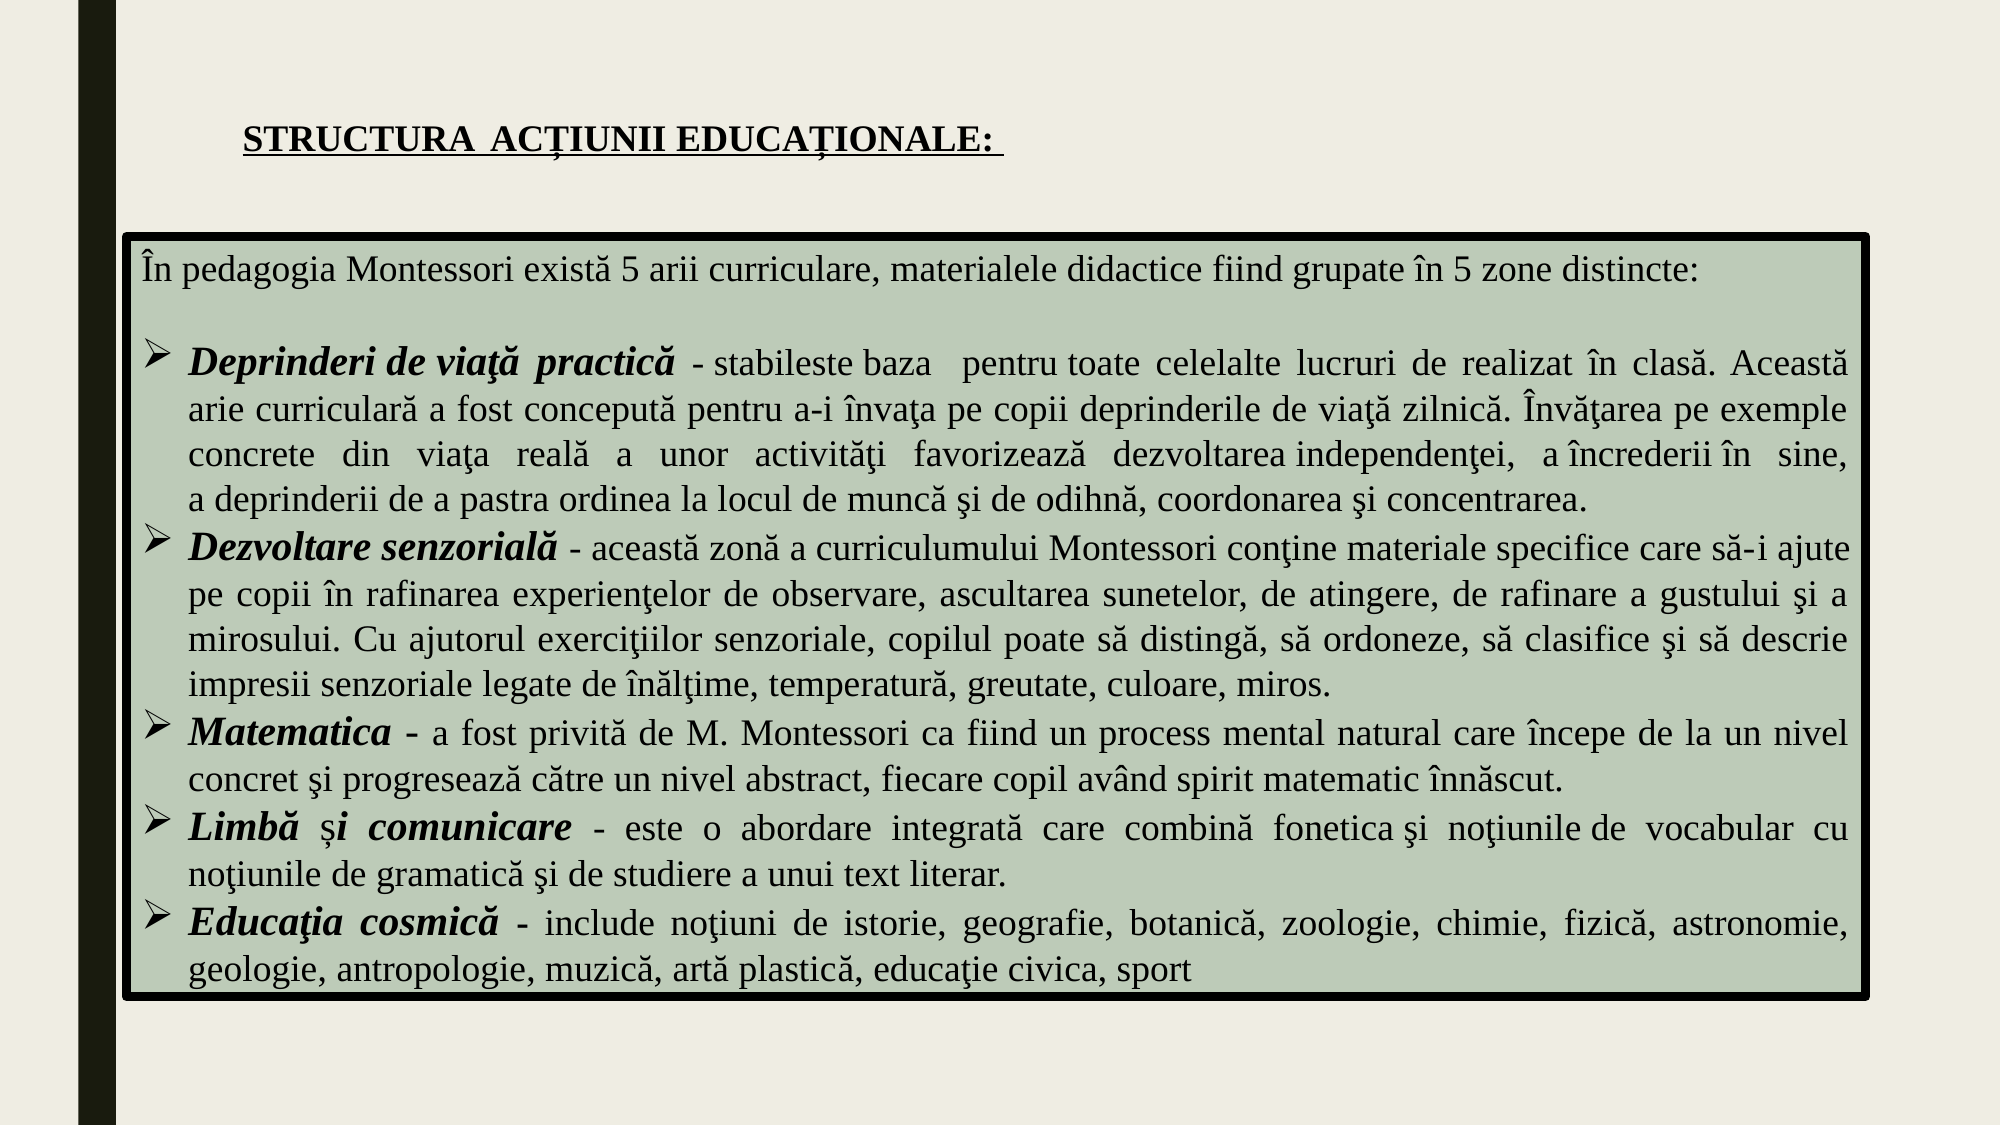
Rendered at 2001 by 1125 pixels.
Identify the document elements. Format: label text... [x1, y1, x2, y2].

text_box În pedagogia Montessori există 5 arii curriculare, materialele didactice fiind grupate în 5 zone distincte: Deprinderi de viaţă practică - stabileste baza pentru toate celelalte lucruri de realizat în clasă. Această arie curriculară a fost concepută pentru a-i învaţa pe copii deprinderile de viaţă zilnică. Învăţarea pe exemple concrete din viaţa reală a unor activităţi favorizează dezvoltarea independenţei, a încrederii în sine, a deprinderii de a pastra ordinea la locul de muncă şi de odihnă, coordonarea şi concentrarea. Dezvoltare senzorială - această zonă a curriculumului Montessori conţine materiale specifice care să-i ajute pe copii în rafinarea experienţelor de observare, ascultarea sunetelor, de atingere, de rafinare a gustului şi a mirosului. Cu ajutorul exerciţiilor senzoriale, copilul poate să distingă, să ordoneze, să clasifice şi să descrie impresii senzoriale legate de înălţime, temperatură, greutate, culoare, miros. Matematica - a fost privită de M. Montessori ca fiind un process mental natural care începe de la un nivel concret şi progresează către un nivel abstract, fiecare copil având spirit matematic înnăscut. Limbă și comunicare - este o abordare integrată care combină fonetica şi noţiunile de vocabular cu noţiunile de gramatică şi de studiere a unui text literar. Educaţia cosmică - include noţiuni de istorie, geografie, botanică, zoologie, chimie, fizică, astronomie, geologie, antropologie, muzică, artă plastică, educaţie civica, sport [126, 236, 1866, 997]
text_box STRUCTURA ACȚIUNII EDUCAȚIONALE: [227, 106, 1019, 167]
